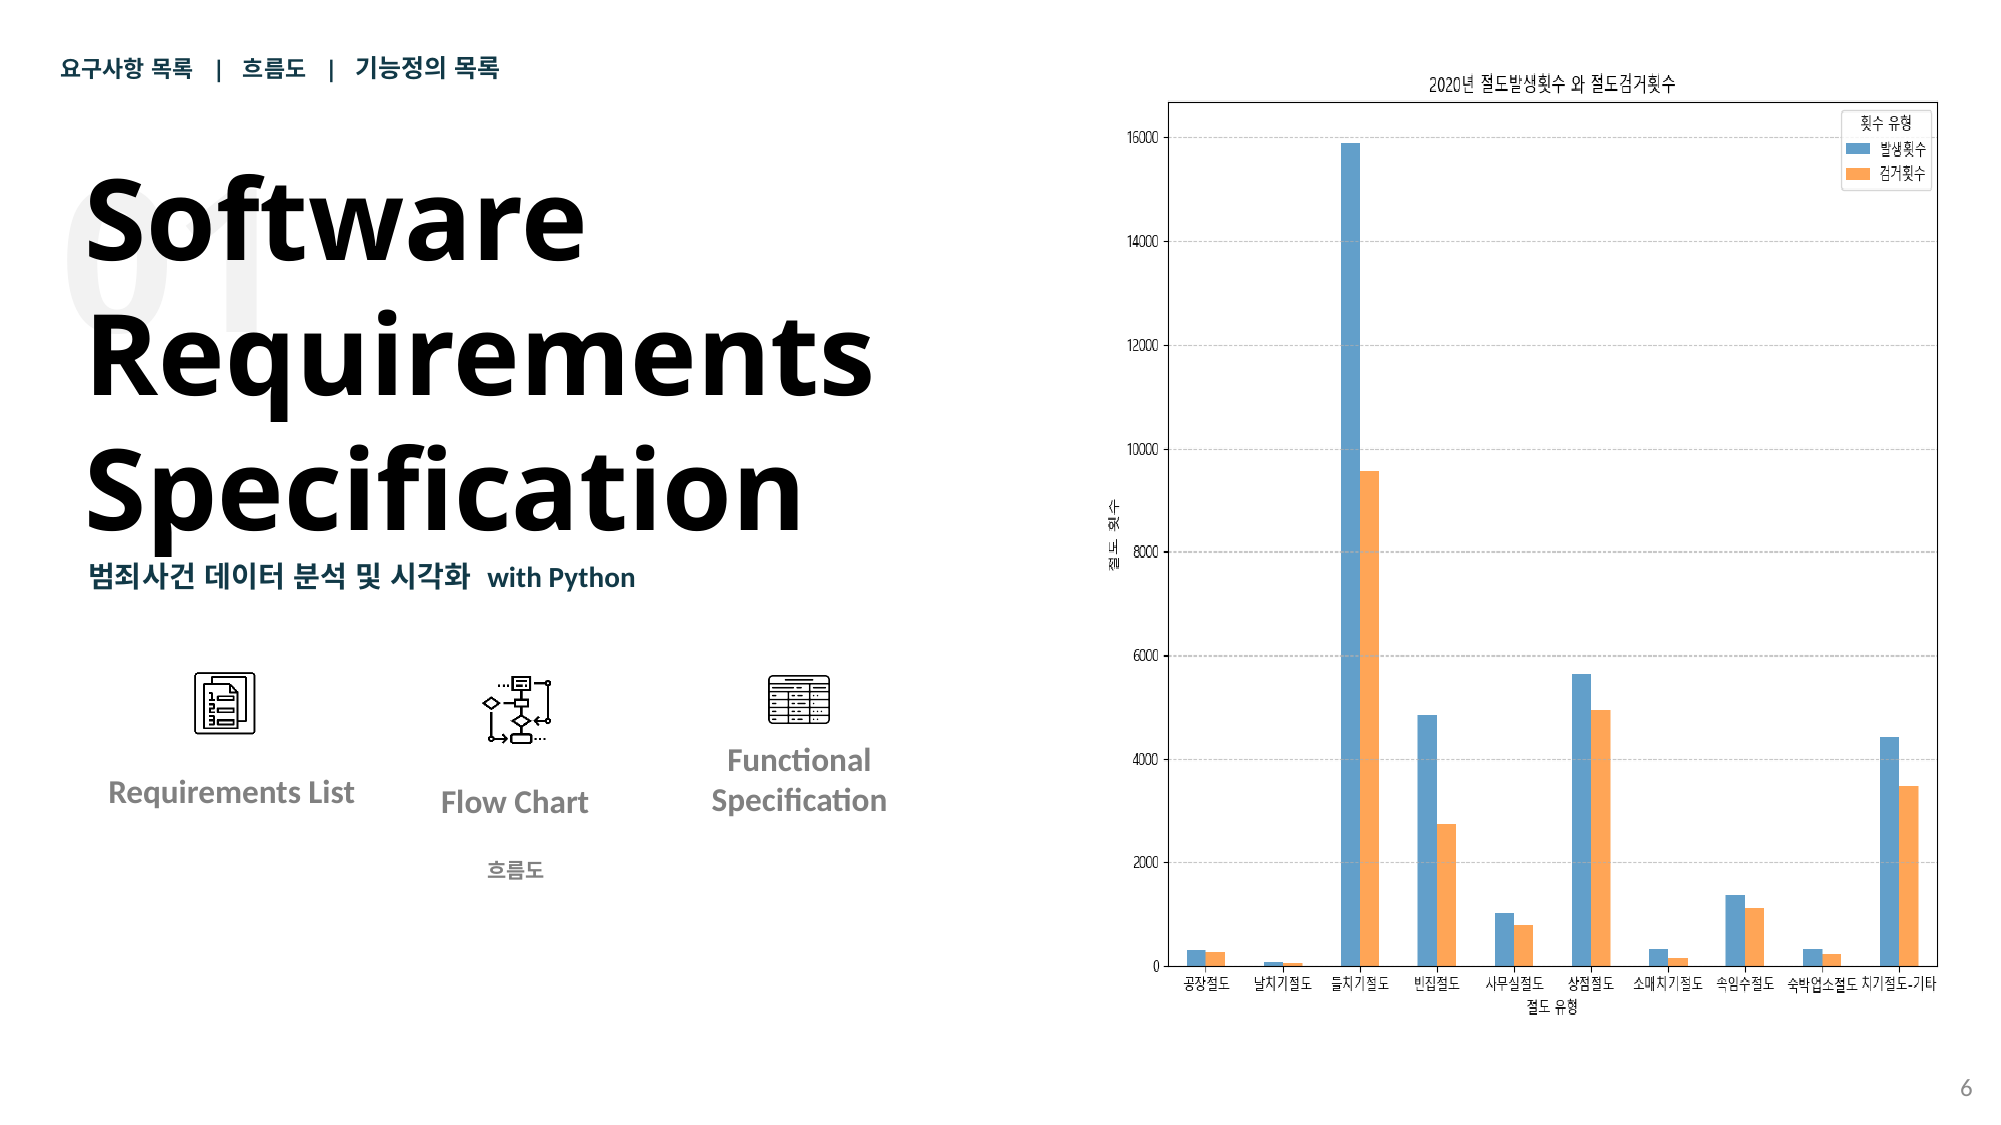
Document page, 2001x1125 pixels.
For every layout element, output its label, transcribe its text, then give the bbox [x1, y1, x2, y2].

slide_number 6 [1537, 1056, 1988, 1117]
text_box Flow Chart [426, 772, 605, 828]
picture [767, 668, 830, 731]
picture [1097, 58, 1955, 1036]
text_box [89, 632, 373, 965]
text_box Software Requirements Specification [70, 140, 1015, 695]
text_box [373, 849, 659, 965]
text_box Functional Specification [657, 731, 942, 849]
picture [193, 671, 256, 735]
text_box 범죄사건 데이터 분석 및 시각화 with Python [82, 534, 955, 600]
text_box Requirements List [90, 763, 374, 841]
picture [481, 674, 552, 745]
text_box 01 [45, 125, 327, 380]
text_box 요구사항 목록 | 흐름도 | 기능정의 목록 [45, 45, 880, 91]
text_box [659, 632, 943, 965]
text_box 흐름도 [373, 837, 658, 890]
text_box [373, 632, 659, 837]
